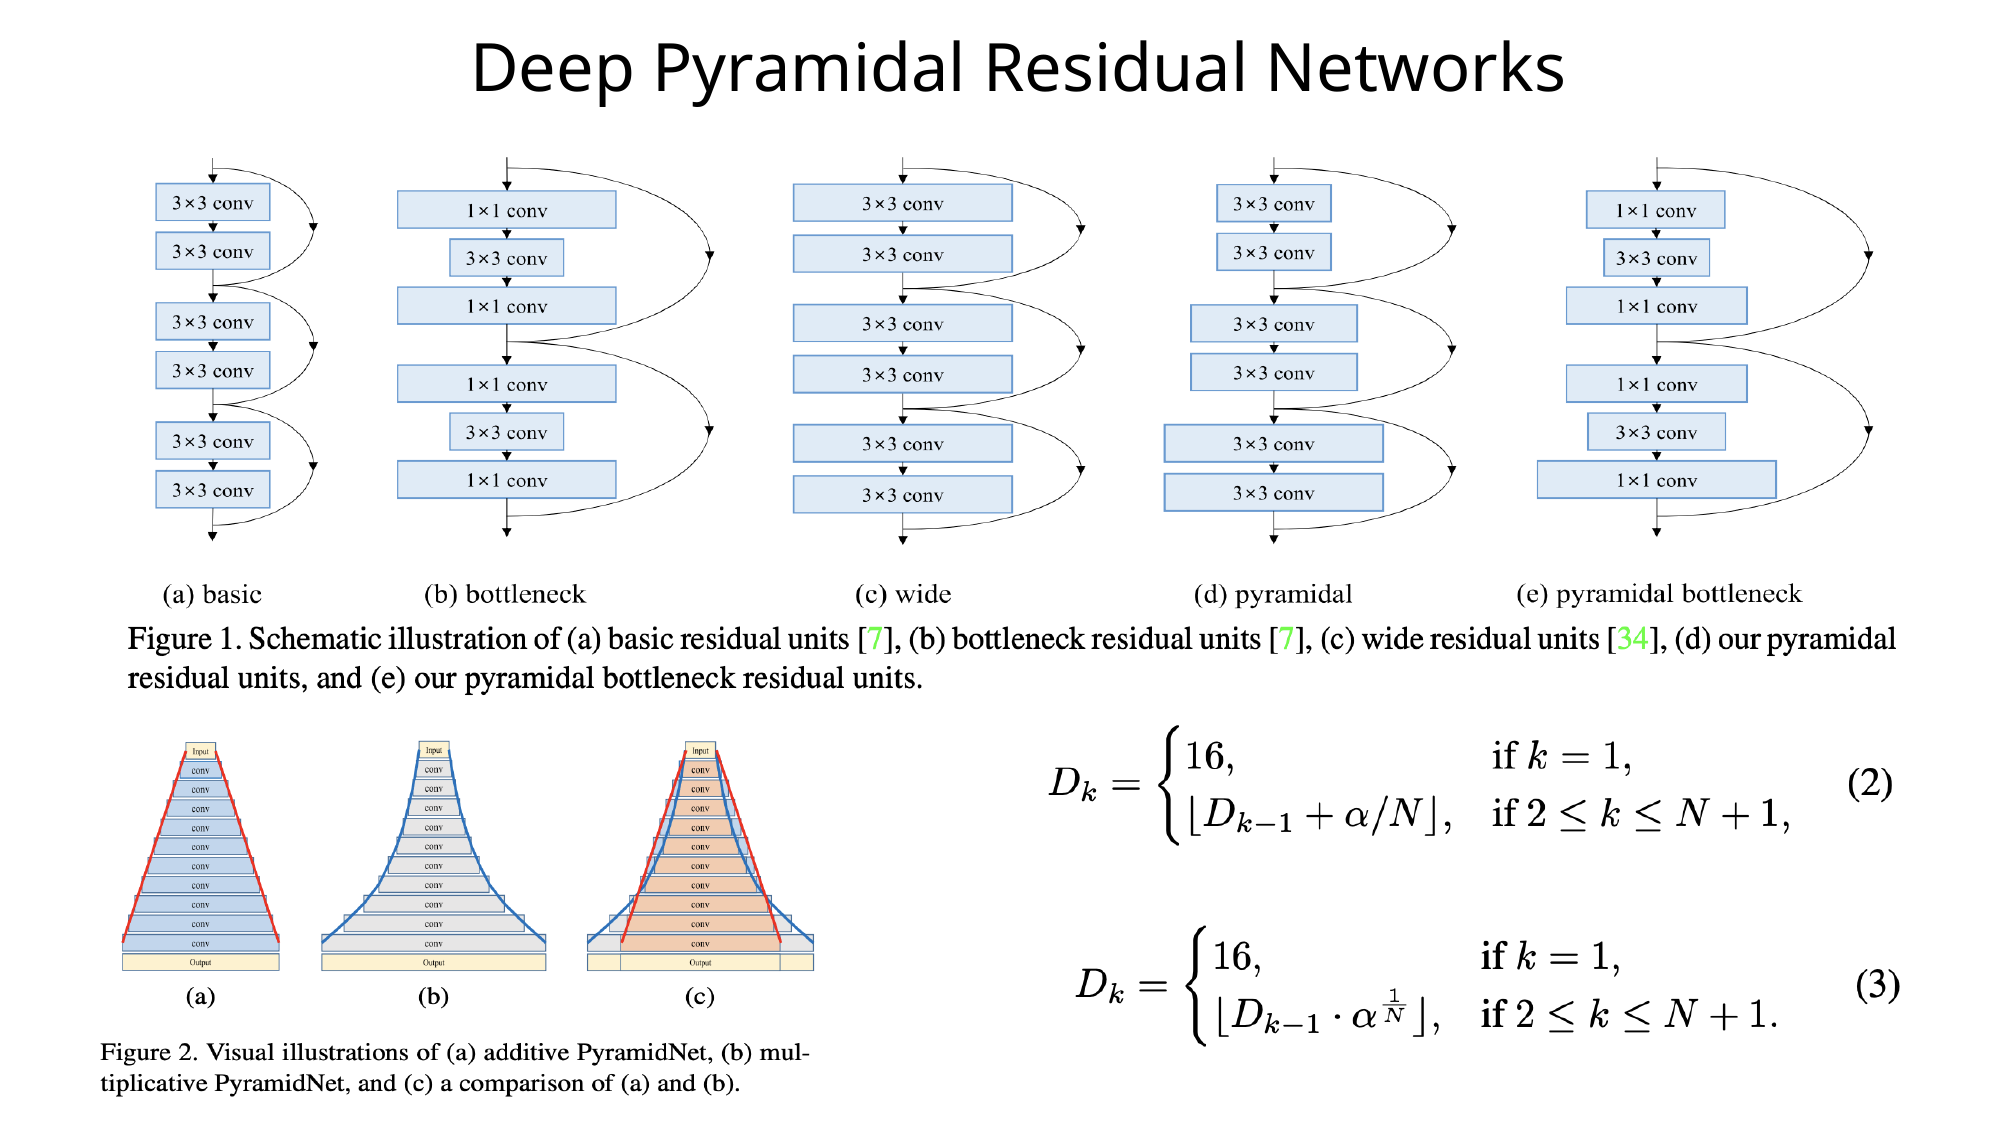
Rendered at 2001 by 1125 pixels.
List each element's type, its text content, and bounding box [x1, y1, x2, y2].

picture [890, 713, 1969, 866]
picture [49, 132, 1918, 1125]
picture [954, 915, 1918, 1069]
title Deep Pyramidal Residual Networks [455, 0, 2000, 178]
